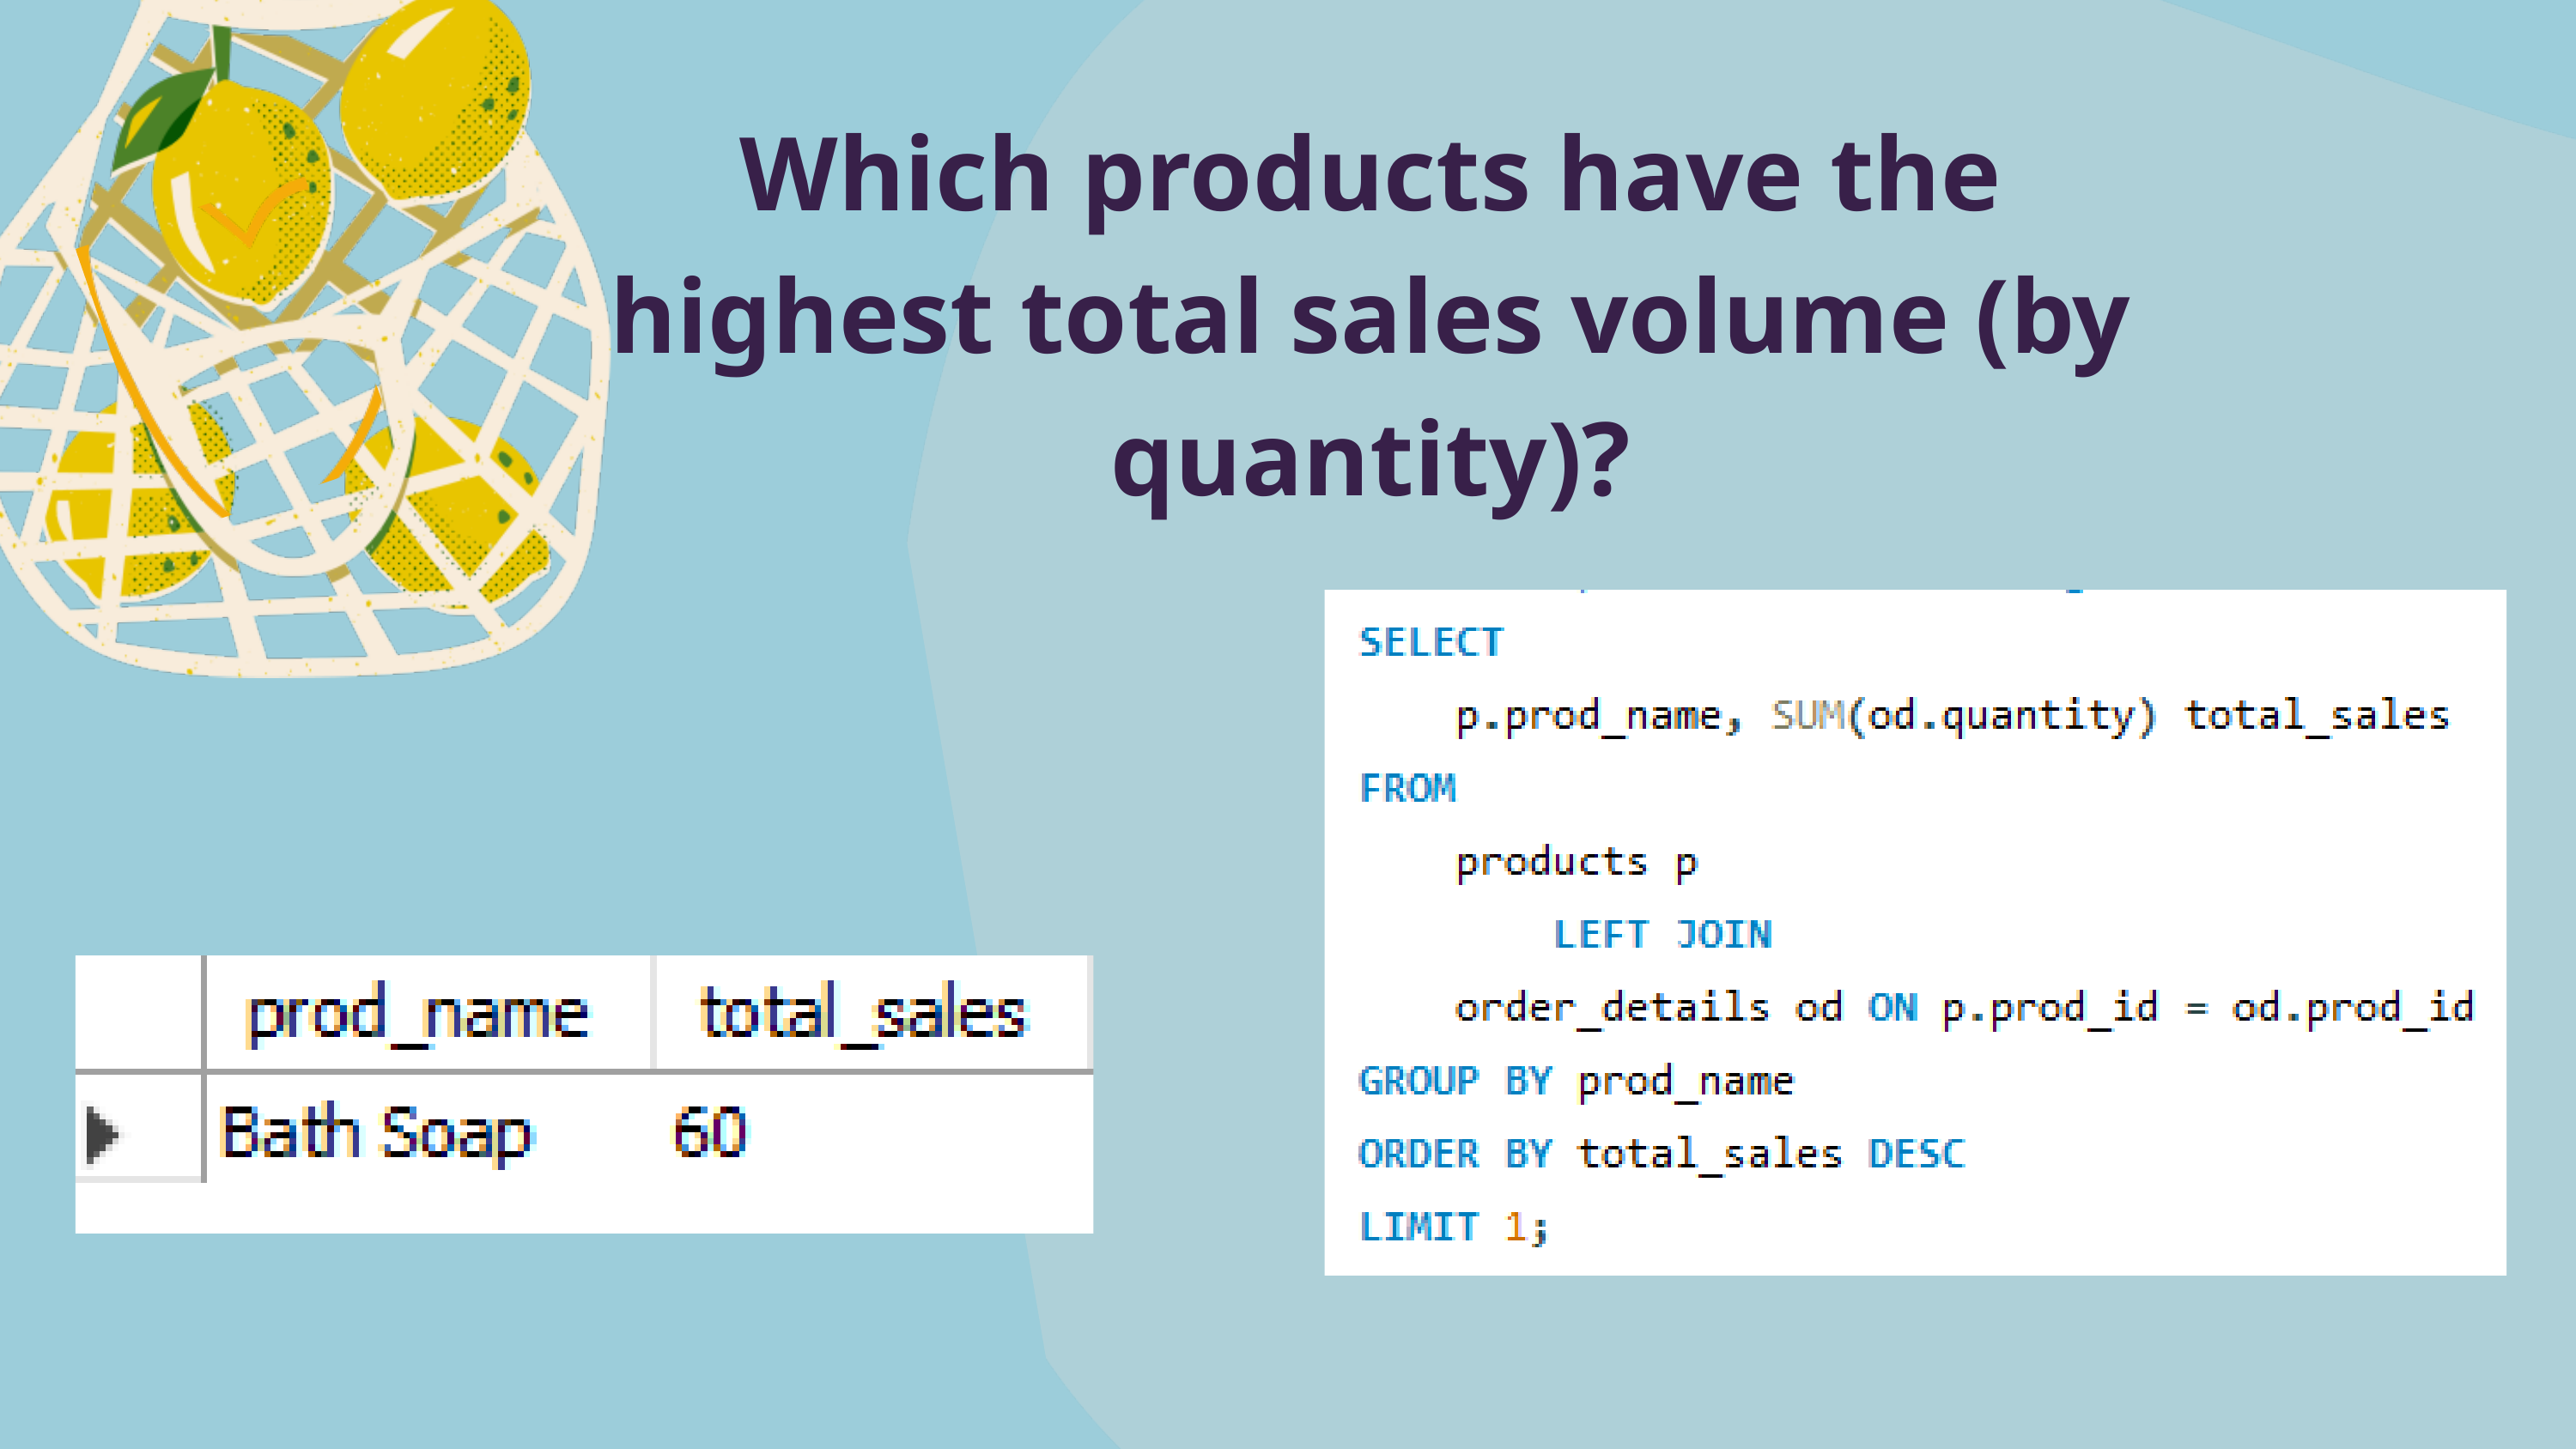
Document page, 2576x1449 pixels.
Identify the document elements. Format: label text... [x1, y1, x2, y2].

text_box Which products have the highest total sales volume (by quantity)? [611, 88, 2154, 516]
text_box [75, 171, 402, 535]
text_box [75, 955, 1094, 1234]
text_box [1324, 590, 2507, 1276]
text_box [0, 0, 611, 678]
text_box [814, 0, 2576, 1449]
